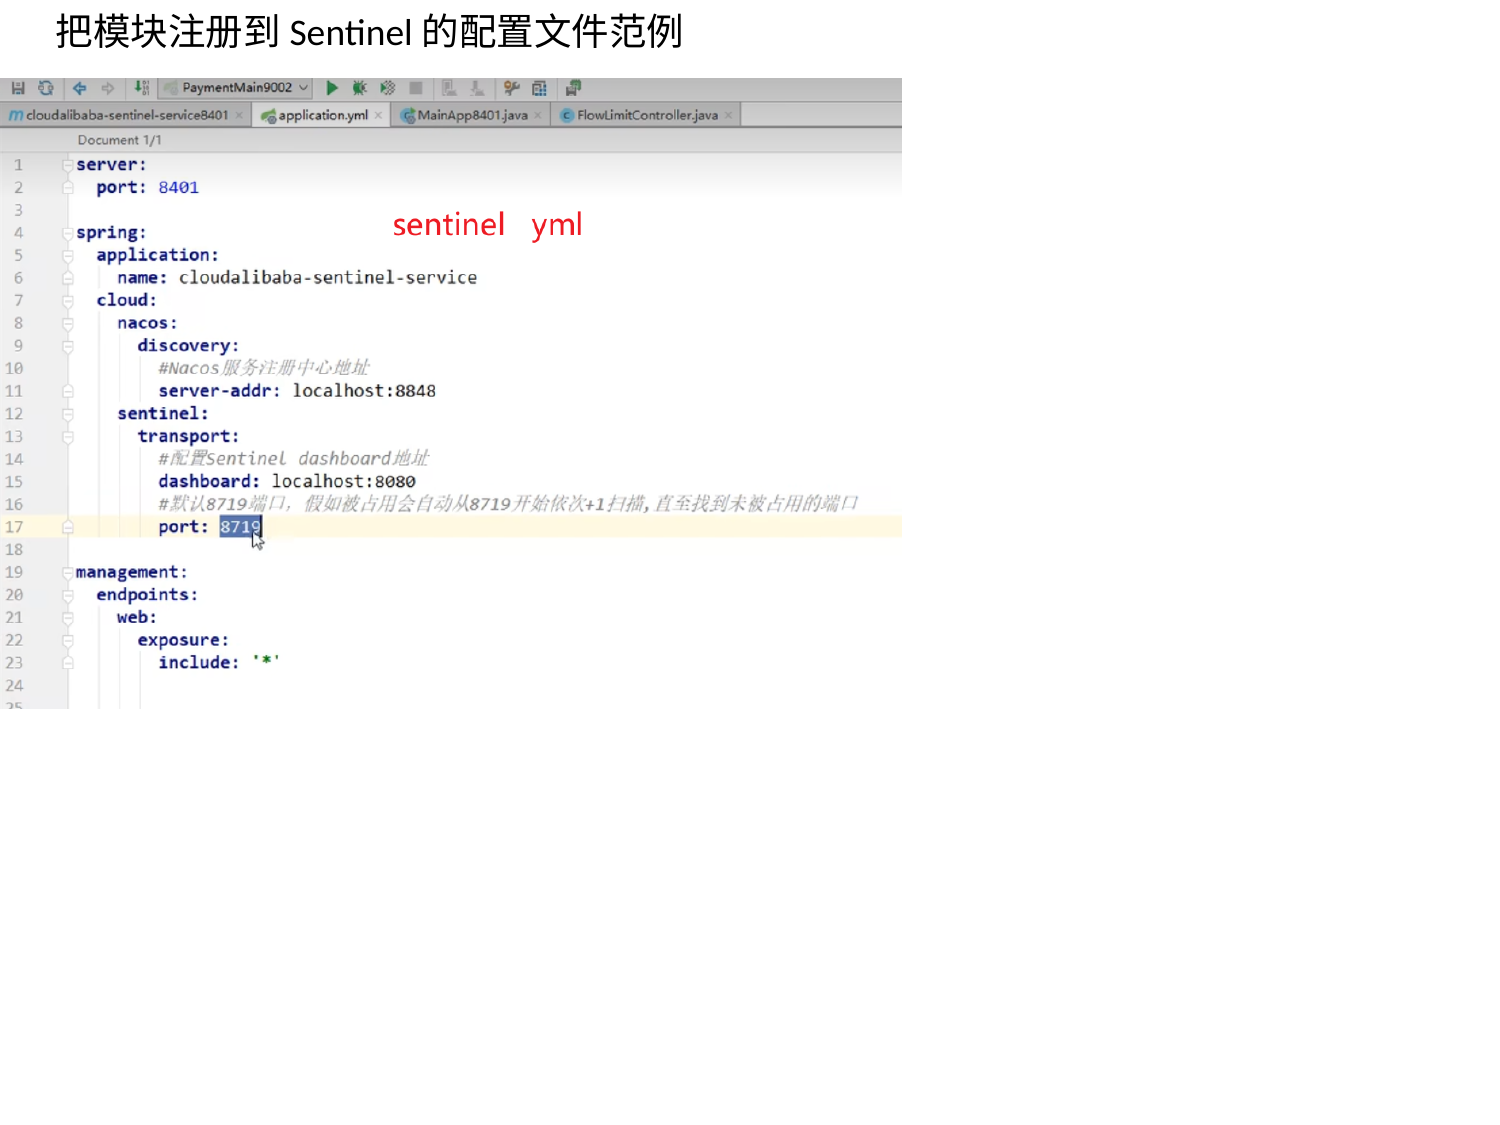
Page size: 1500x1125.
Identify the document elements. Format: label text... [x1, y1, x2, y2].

picture [0, 77, 902, 710]
text_box 把模块注册到Sentinel的配置文件范例 [40, 0, 700, 61]
